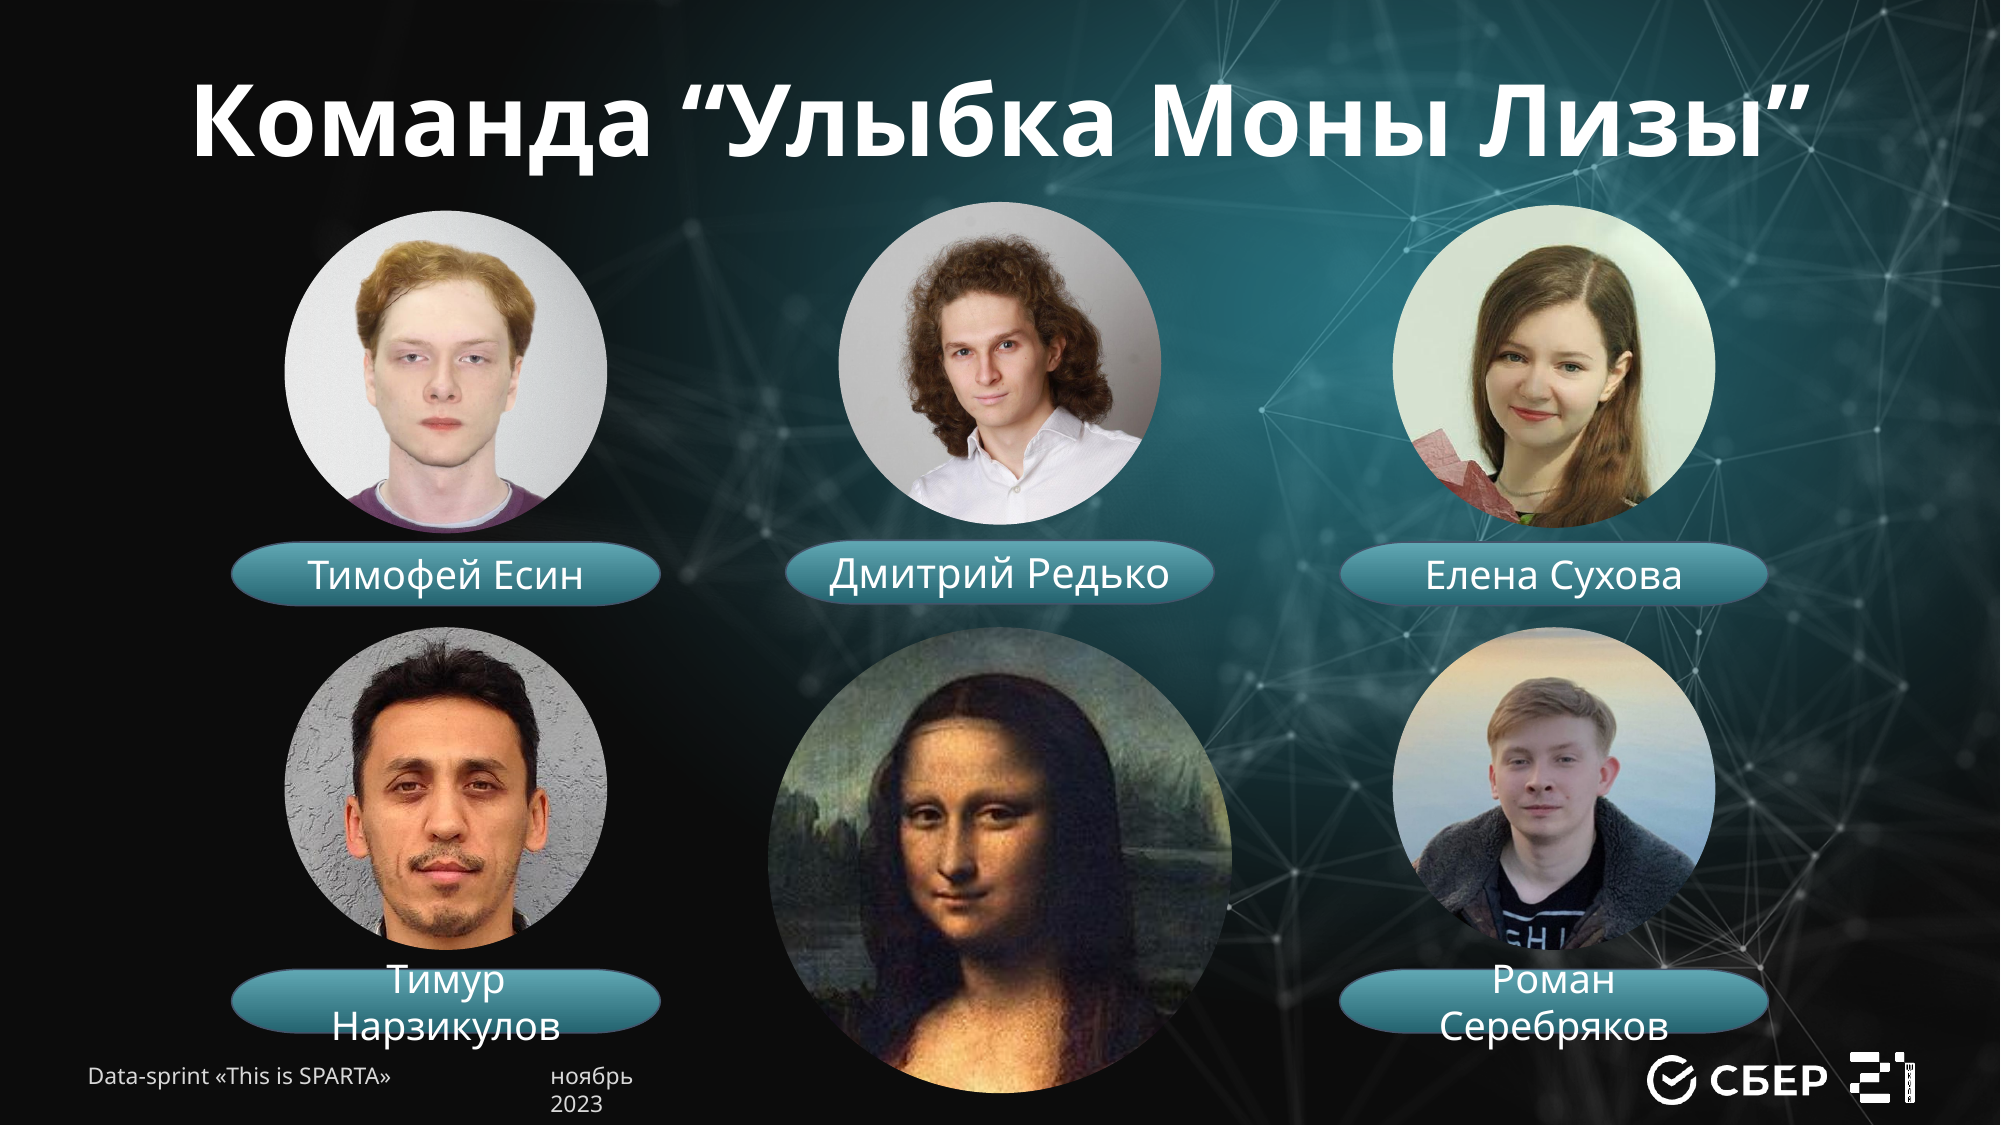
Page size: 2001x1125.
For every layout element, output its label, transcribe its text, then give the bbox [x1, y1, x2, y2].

title Команда “Улыбка Моны Лизы” [142, 47, 1858, 202]
text_box Тимофей Есин [231, 542, 661, 606]
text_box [785, 201, 1215, 604]
picture [364, 1034, 374, 1038]
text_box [231, 626, 661, 1034]
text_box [1339, 626, 1769, 1034]
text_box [1339, 204, 1769, 606]
picture [284, 0, 2001, 1125]
